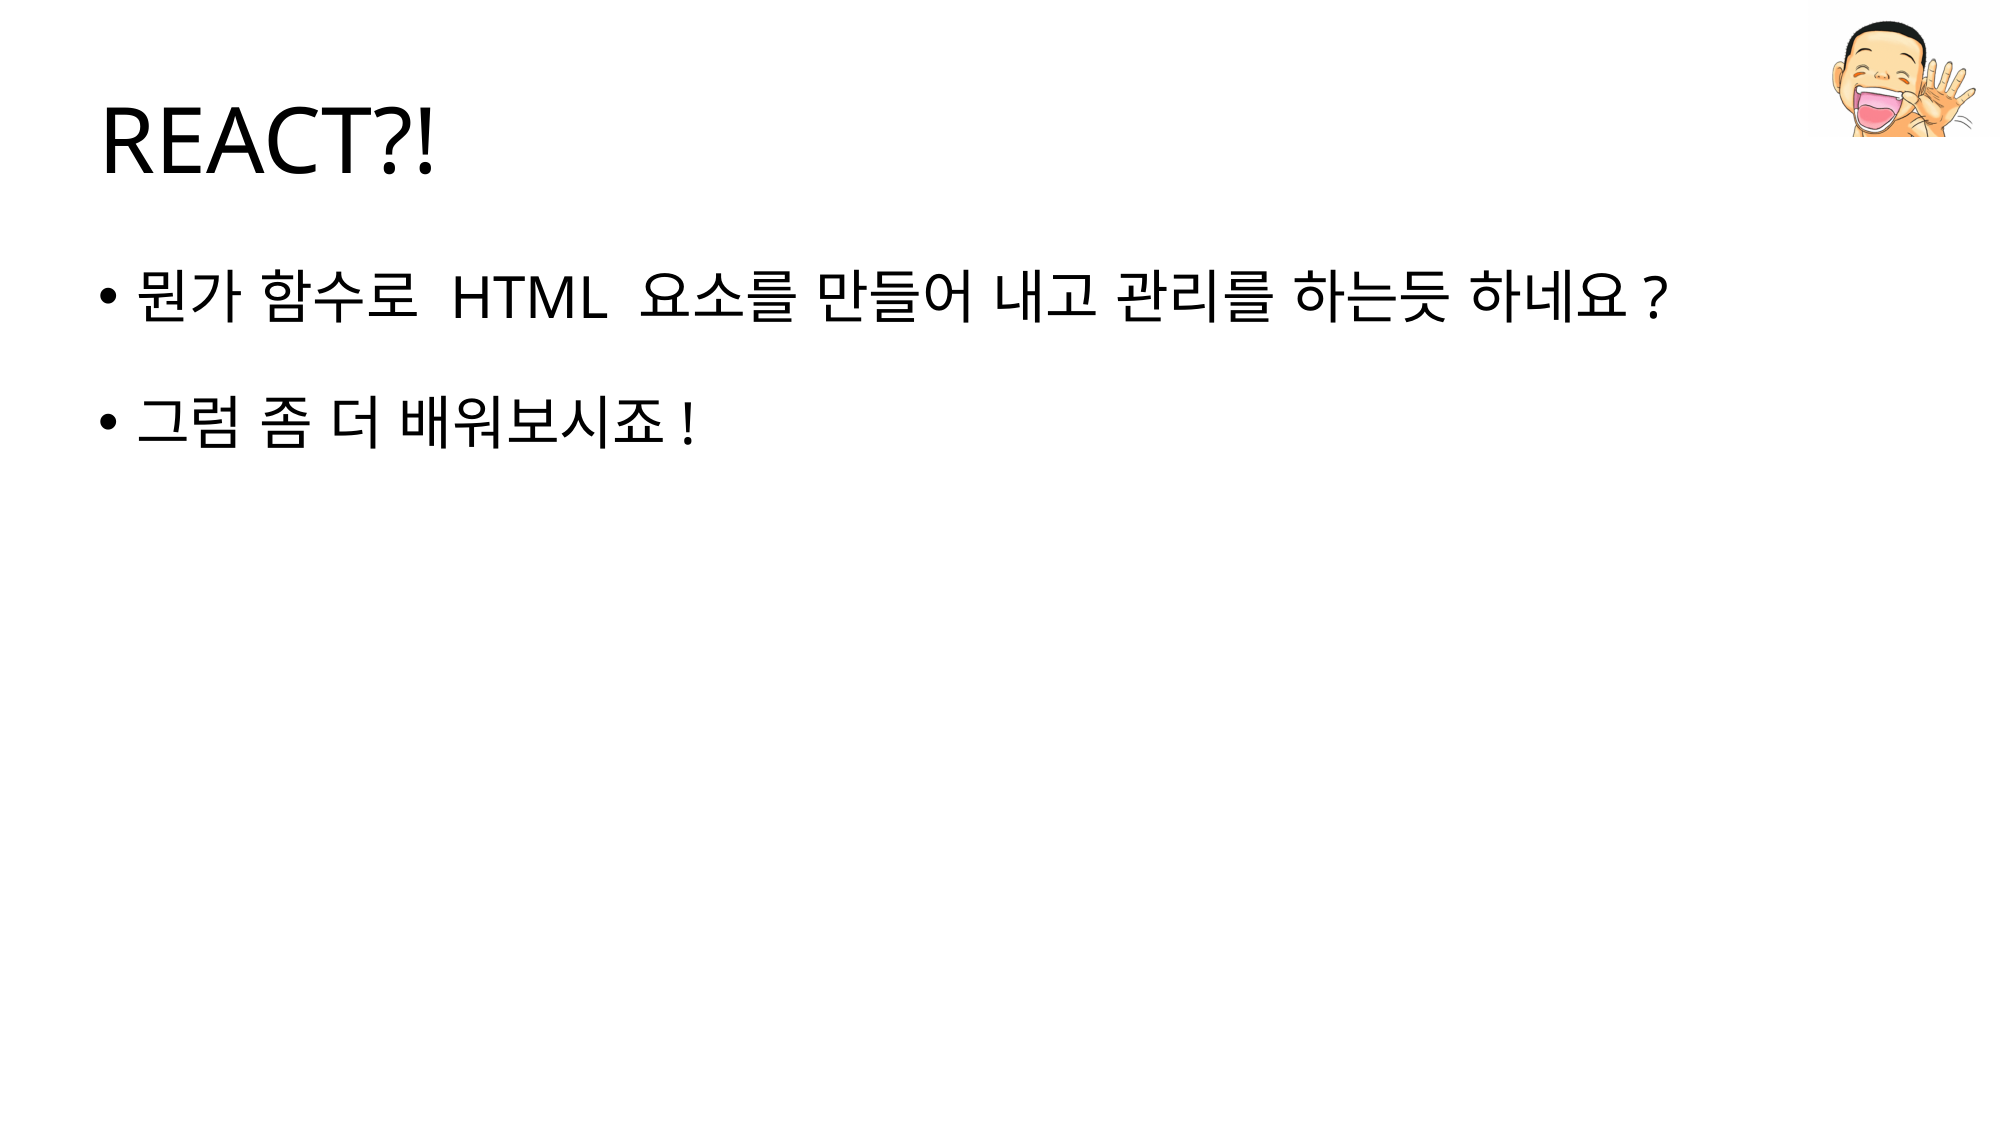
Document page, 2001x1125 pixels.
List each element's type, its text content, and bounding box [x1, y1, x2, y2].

title REACT?! [83, 0, 1931, 217]
picture [1931, 0, 2000, 137]
list 뭔가 함수로 HTML 요소를 만들어 내고 관리를 하는듯 하네요? 그럼 좀 더 배워보시죠! [83, 217, 1931, 1125]
